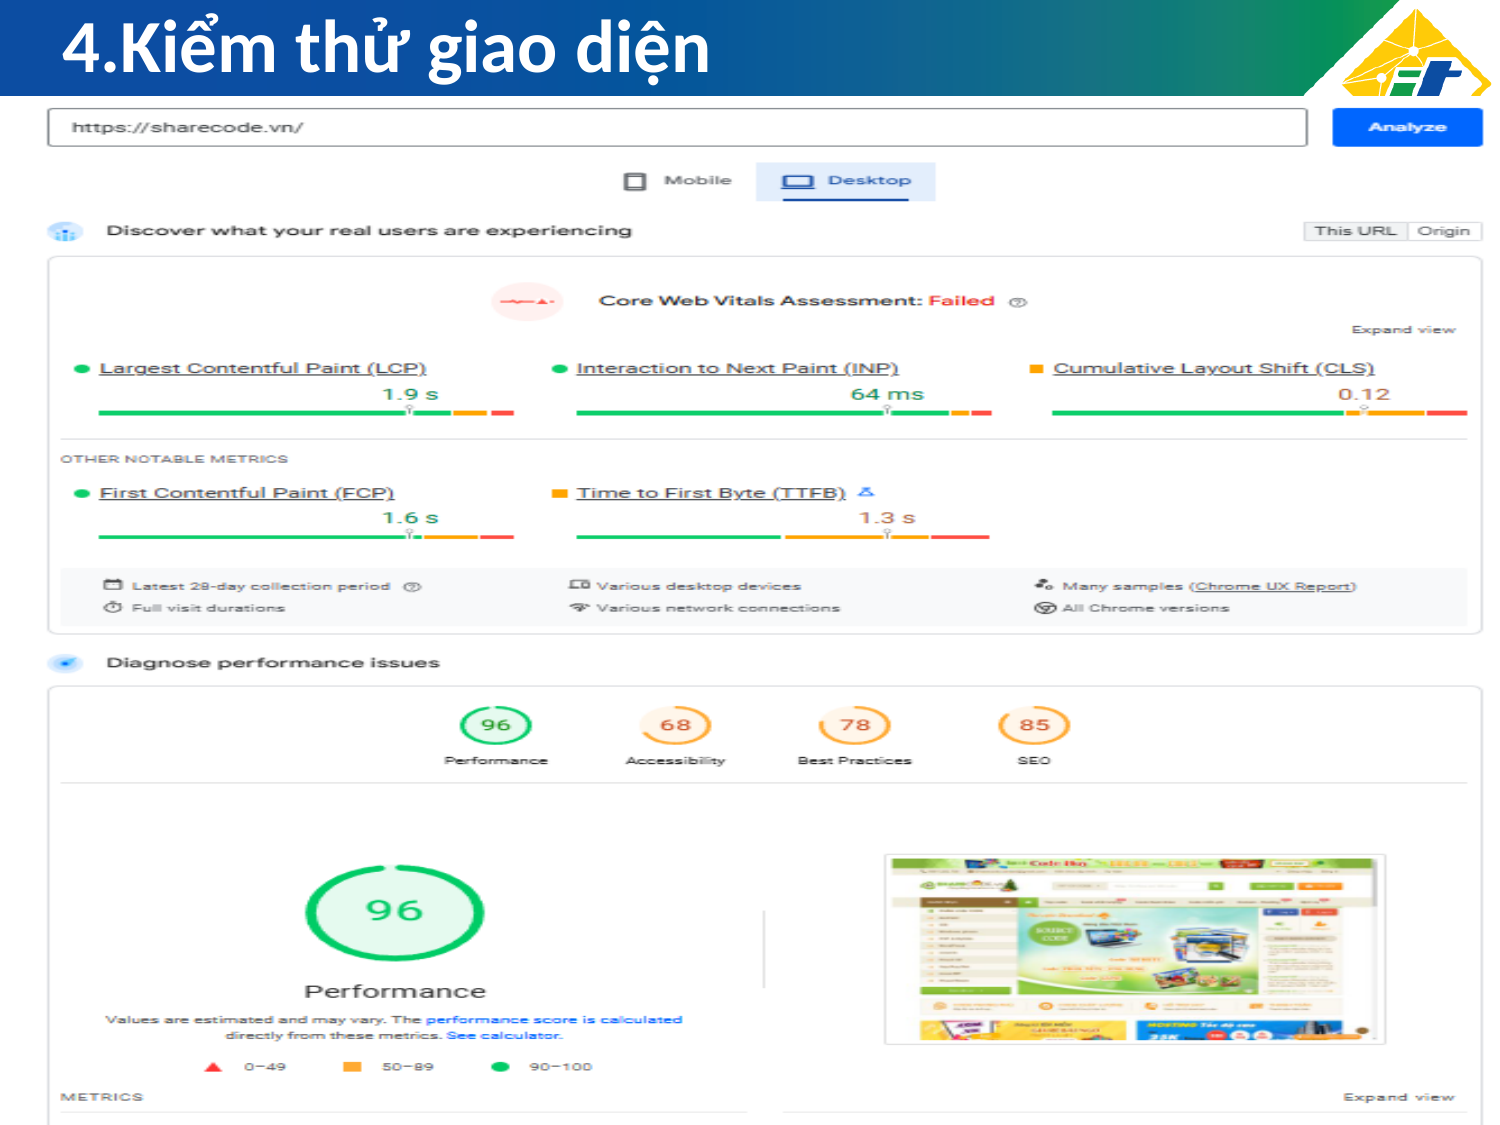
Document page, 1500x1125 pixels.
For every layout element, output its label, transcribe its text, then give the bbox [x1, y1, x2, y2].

title 4.Kiểm thử giao diện [47, 0, 1304, 94]
picture [0, 0, 1500, 1125]
